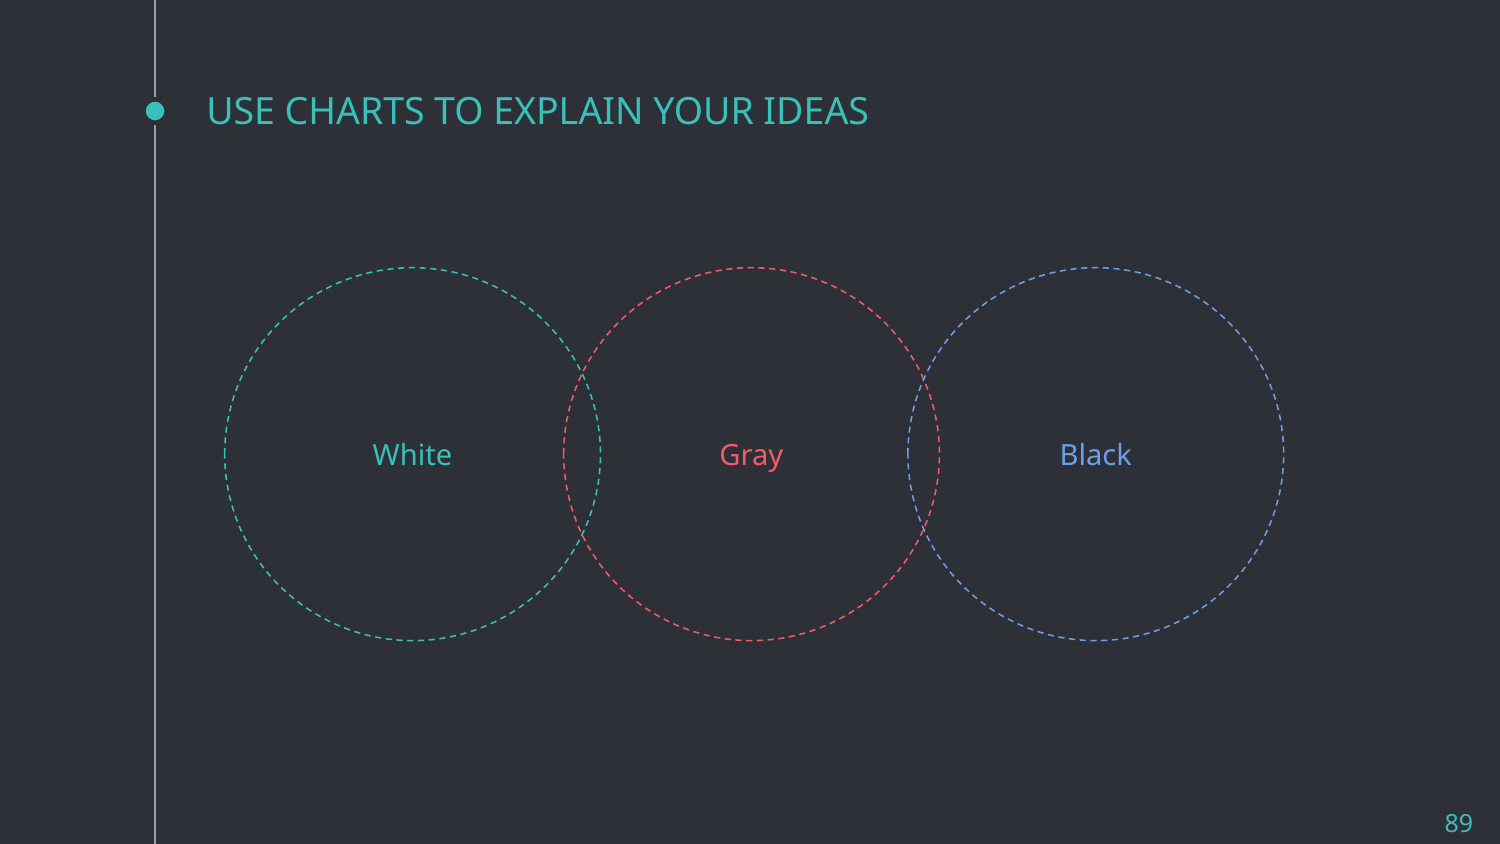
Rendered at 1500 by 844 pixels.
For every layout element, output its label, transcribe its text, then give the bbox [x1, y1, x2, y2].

title USE CHARTS TO EXPLAIN YOUR IDEAS [191, 90, 1317, 147]
text_box Black [907, 267, 1284, 641]
slide_number 89 [1398, 792, 1489, 844]
text_box White [224, 267, 601, 641]
text_box Gray [582, 267, 924, 641]
